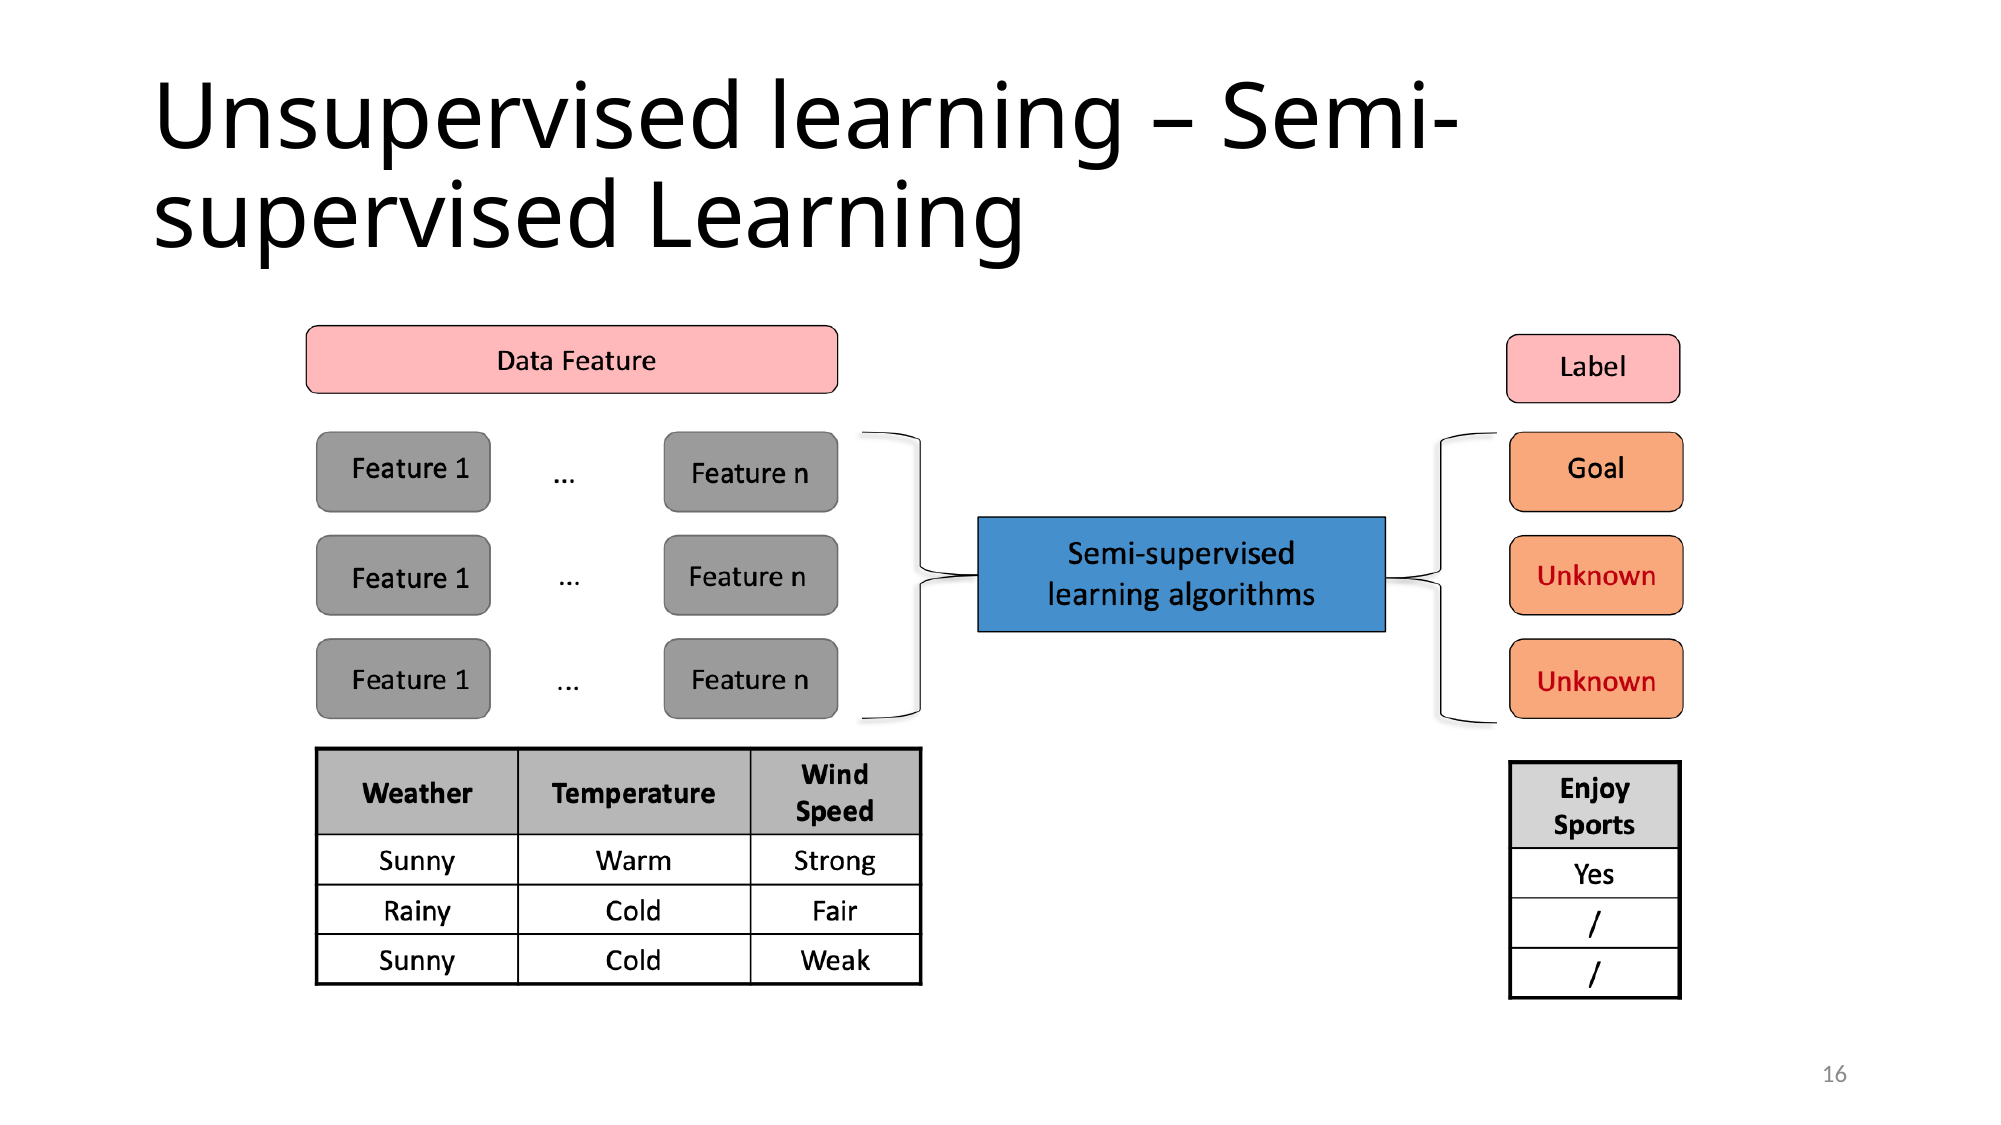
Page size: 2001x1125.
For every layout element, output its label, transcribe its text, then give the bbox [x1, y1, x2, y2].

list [277, 299, 1723, 1014]
slide_number 16 [1412, 1042, 1863, 1103]
title Unsupervised learning – Semi-supervised Learning [137, 59, 1863, 278]
